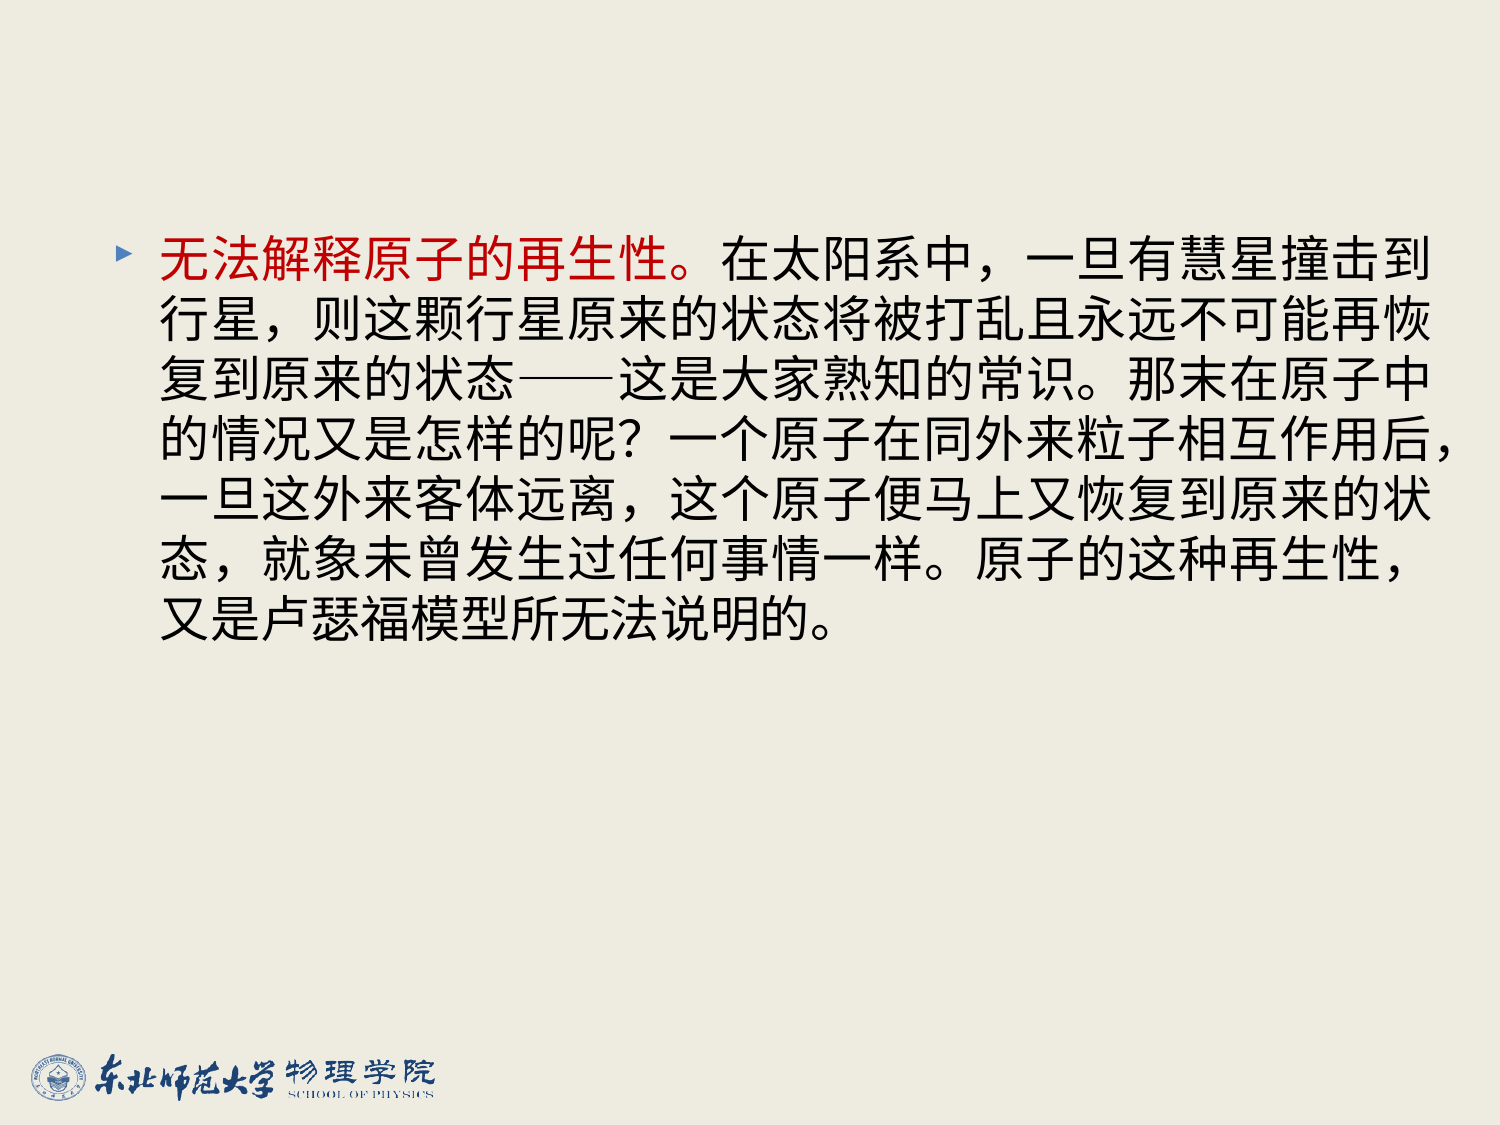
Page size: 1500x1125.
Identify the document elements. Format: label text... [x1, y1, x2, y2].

picture [20, 1054, 440, 1101]
list 无法解释原子的再生性。在太阳系中，一旦有慧星撞击到行星，则这颗行星原来的状态将被打乱且永远不可能再恢复到原来的状态——这是大家熟知的常识。那末在原子中的情况又是怎样的呢？一个原子在同外来粒子相互作用后，一旦这外来客体远离，这个原子便马上又恢复到原来的状态，就象未曾发生过任何事情一样。原子的这种再生性，又是卢瑟福模型所无法说明的。 [53, 220, 1448, 1014]
